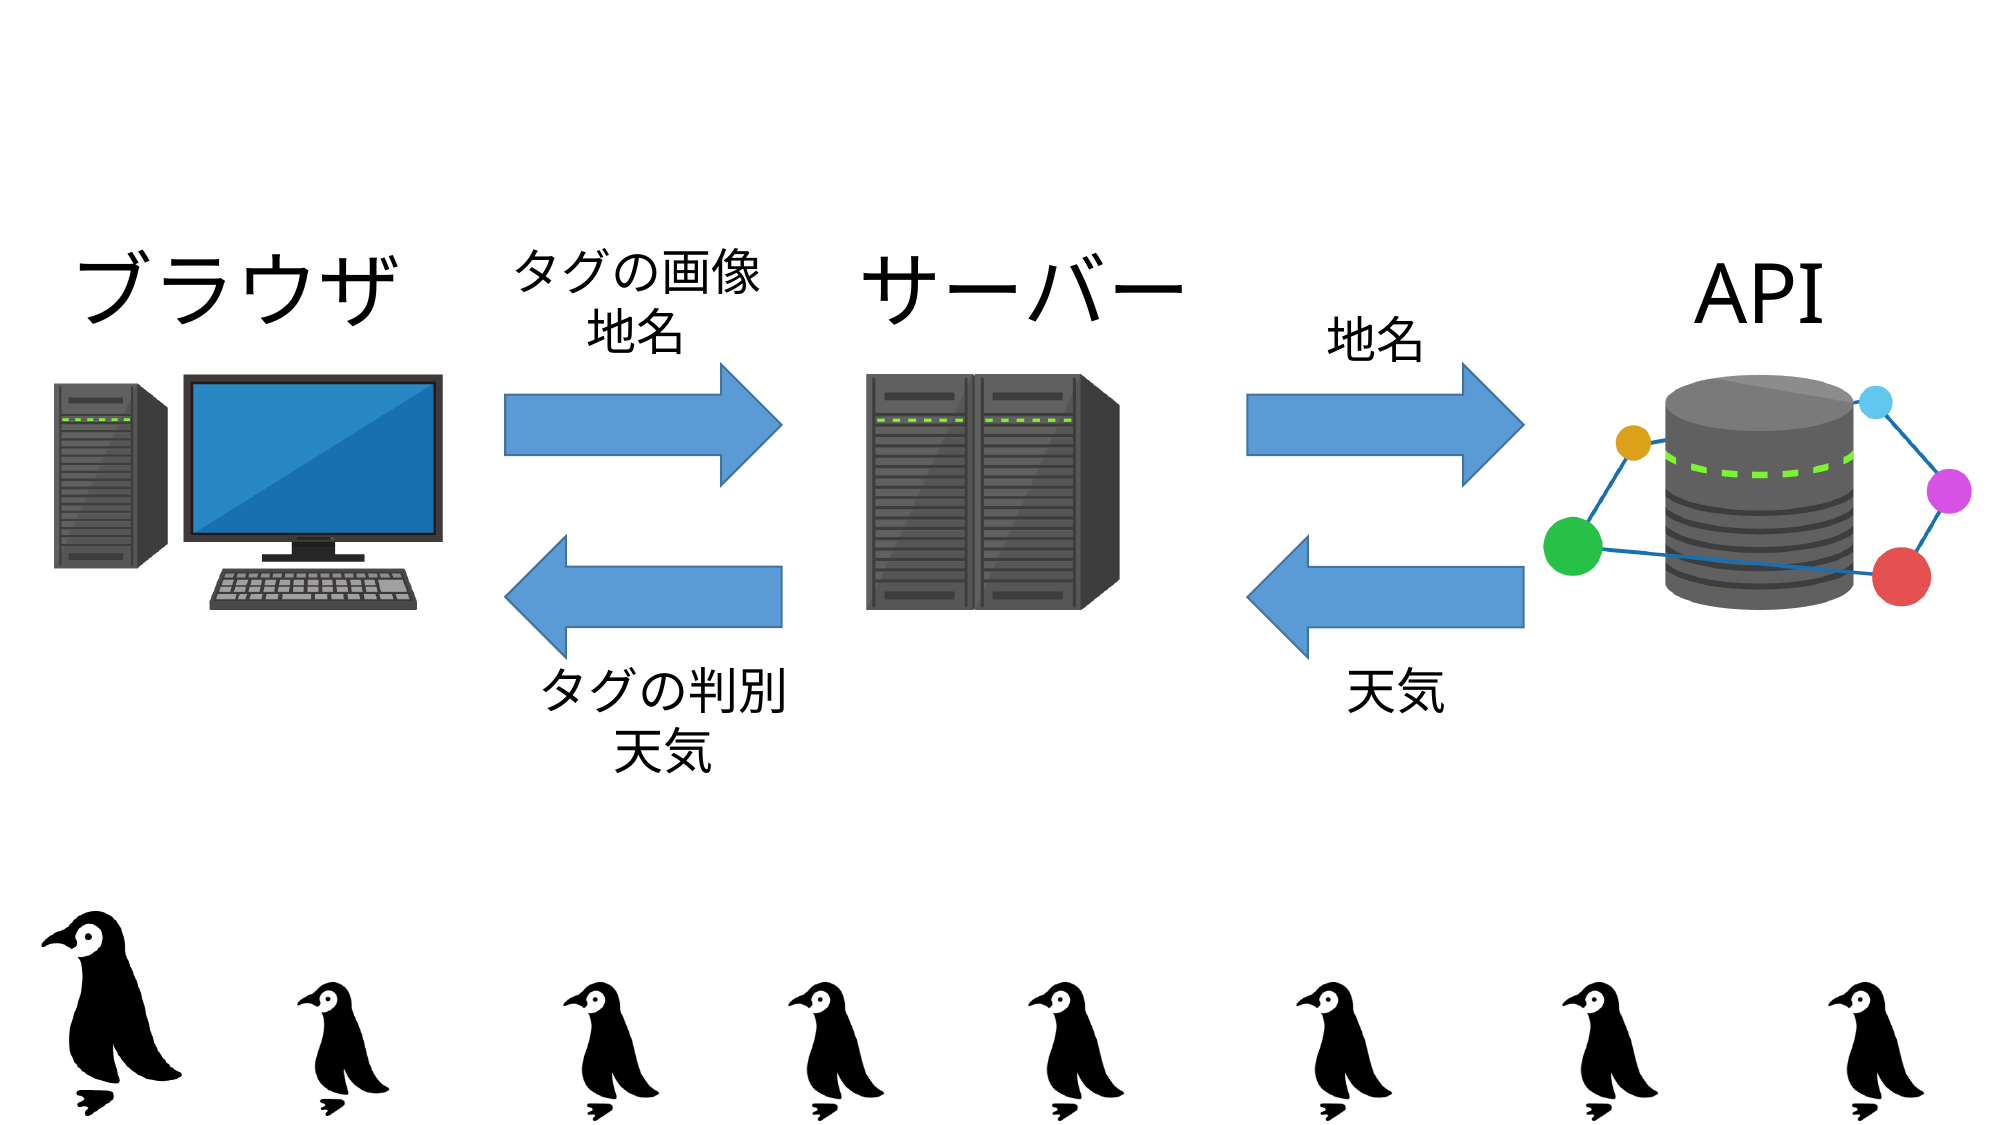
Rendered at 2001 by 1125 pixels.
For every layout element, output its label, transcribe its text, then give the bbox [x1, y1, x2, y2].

text_box 地名 [1311, 300, 1460, 376]
text_box [1246, 361, 1526, 488]
picture [541, 982, 681, 1121]
picture [1274, 982, 1414, 1121]
text_box タグの判別 天気 [505, 652, 823, 787]
text_box [503, 533, 783, 652]
picture [766, 982, 906, 1121]
picture [1806, 982, 1946, 1121]
text_box 天気 [1331, 652, 1716, 727]
text_box [1245, 534, 1525, 661]
text_box ブラウザ [54, 230, 421, 345]
picture [1543, 374, 1972, 610]
picture [9, 911, 214, 1116]
picture [1006, 982, 1146, 1121]
picture [276, 982, 410, 1116]
text_box タグの画像 地名 [494, 233, 779, 368]
picture [1540, 982, 1680, 1121]
text_box サーバー [843, 230, 1228, 345]
text_box [504, 368, 784, 488]
text_box API [1671, 232, 1849, 348]
picture [866, 374, 1120, 610]
picture [54, 374, 443, 610]
